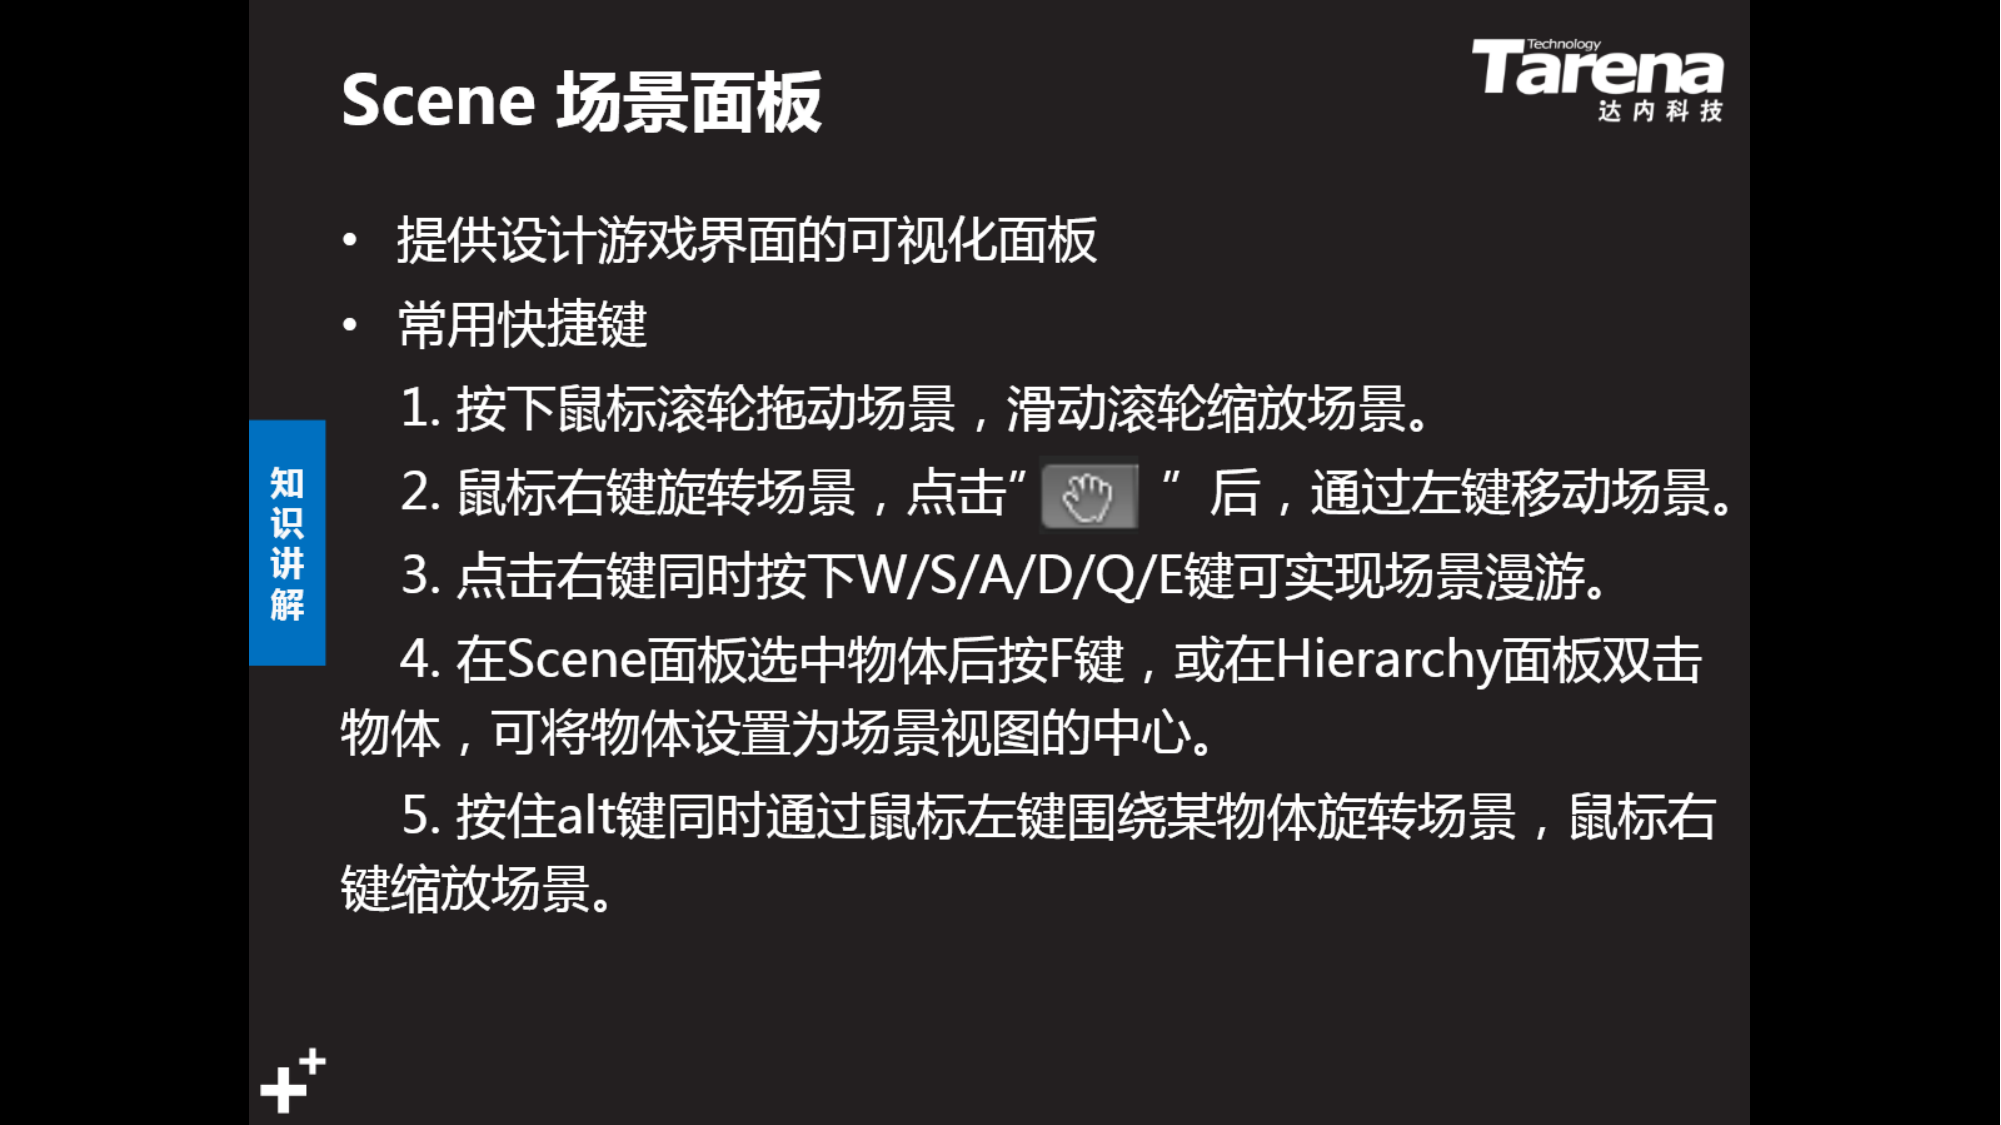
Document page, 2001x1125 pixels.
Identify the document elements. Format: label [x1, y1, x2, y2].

picture [249, 0, 1750, 1125]
